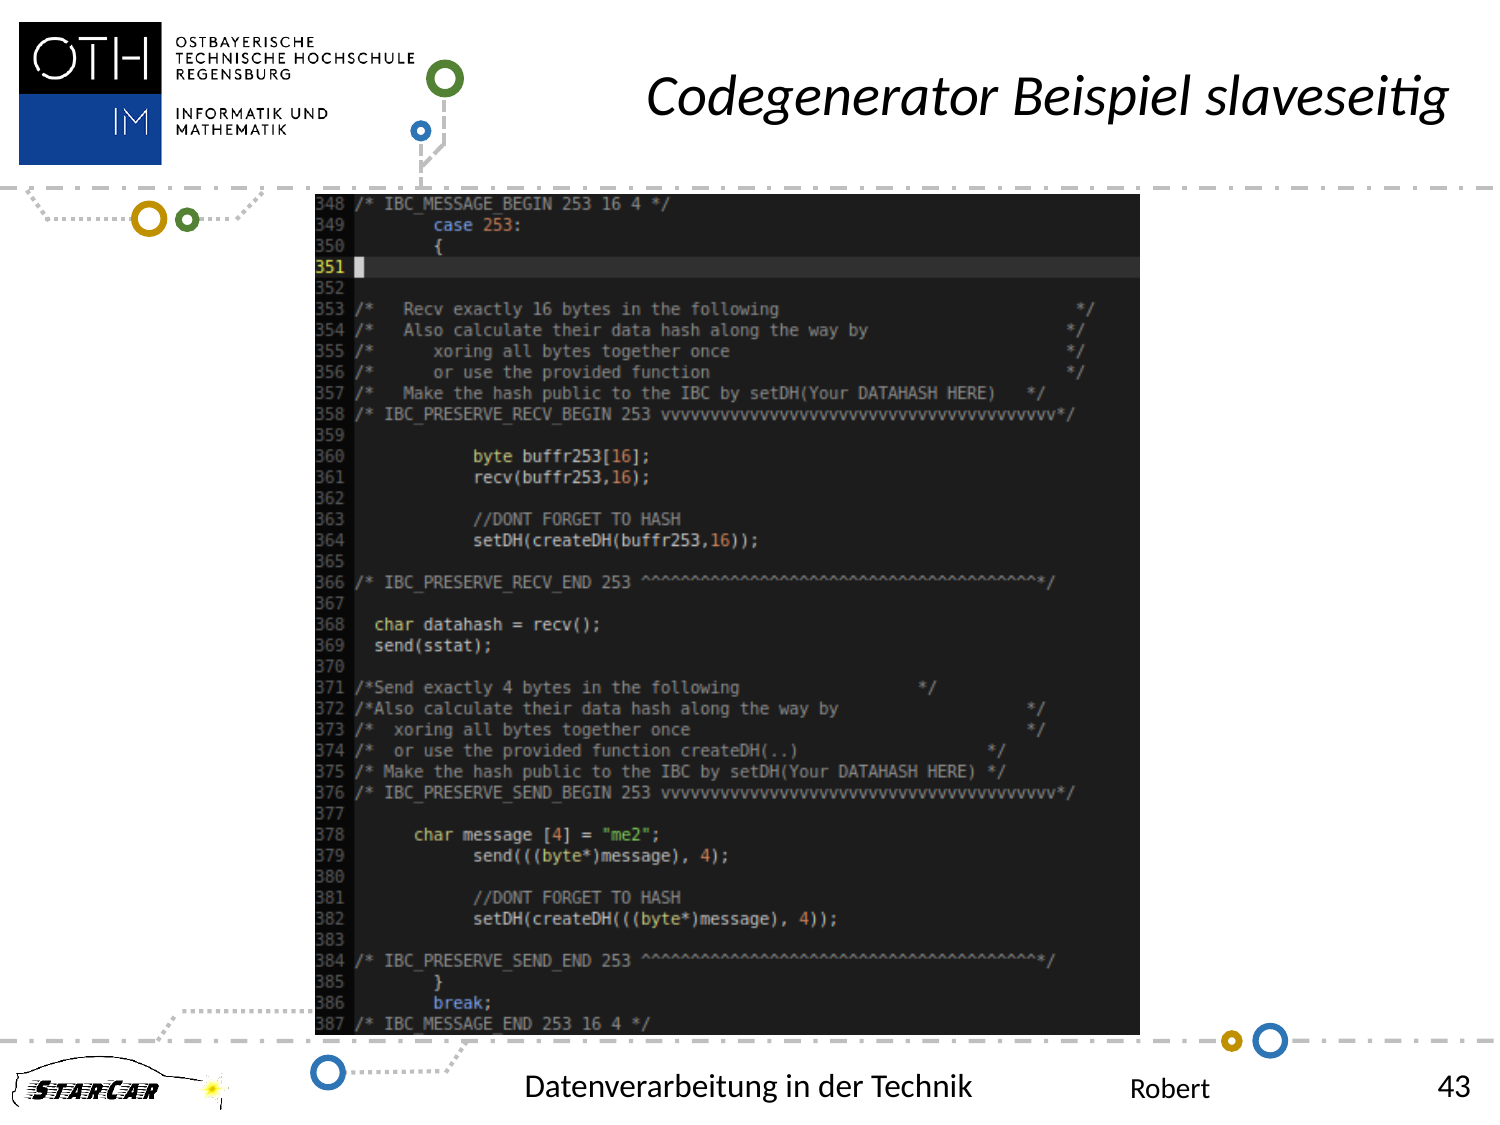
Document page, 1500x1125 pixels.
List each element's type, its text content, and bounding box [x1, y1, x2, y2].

text_box Robert [1115, 1062, 1416, 1113]
picture [19, 22, 428, 165]
picture [417, 127, 424, 134]
picture [0, 1053, 46, 1111]
list Codegenerator Beispiel slaveseitig [478, 21, 1452, 164]
footer Datenverarbeitung in der Technik [46, 1042, 1452, 1125]
picture [315, 194, 1140, 1035]
